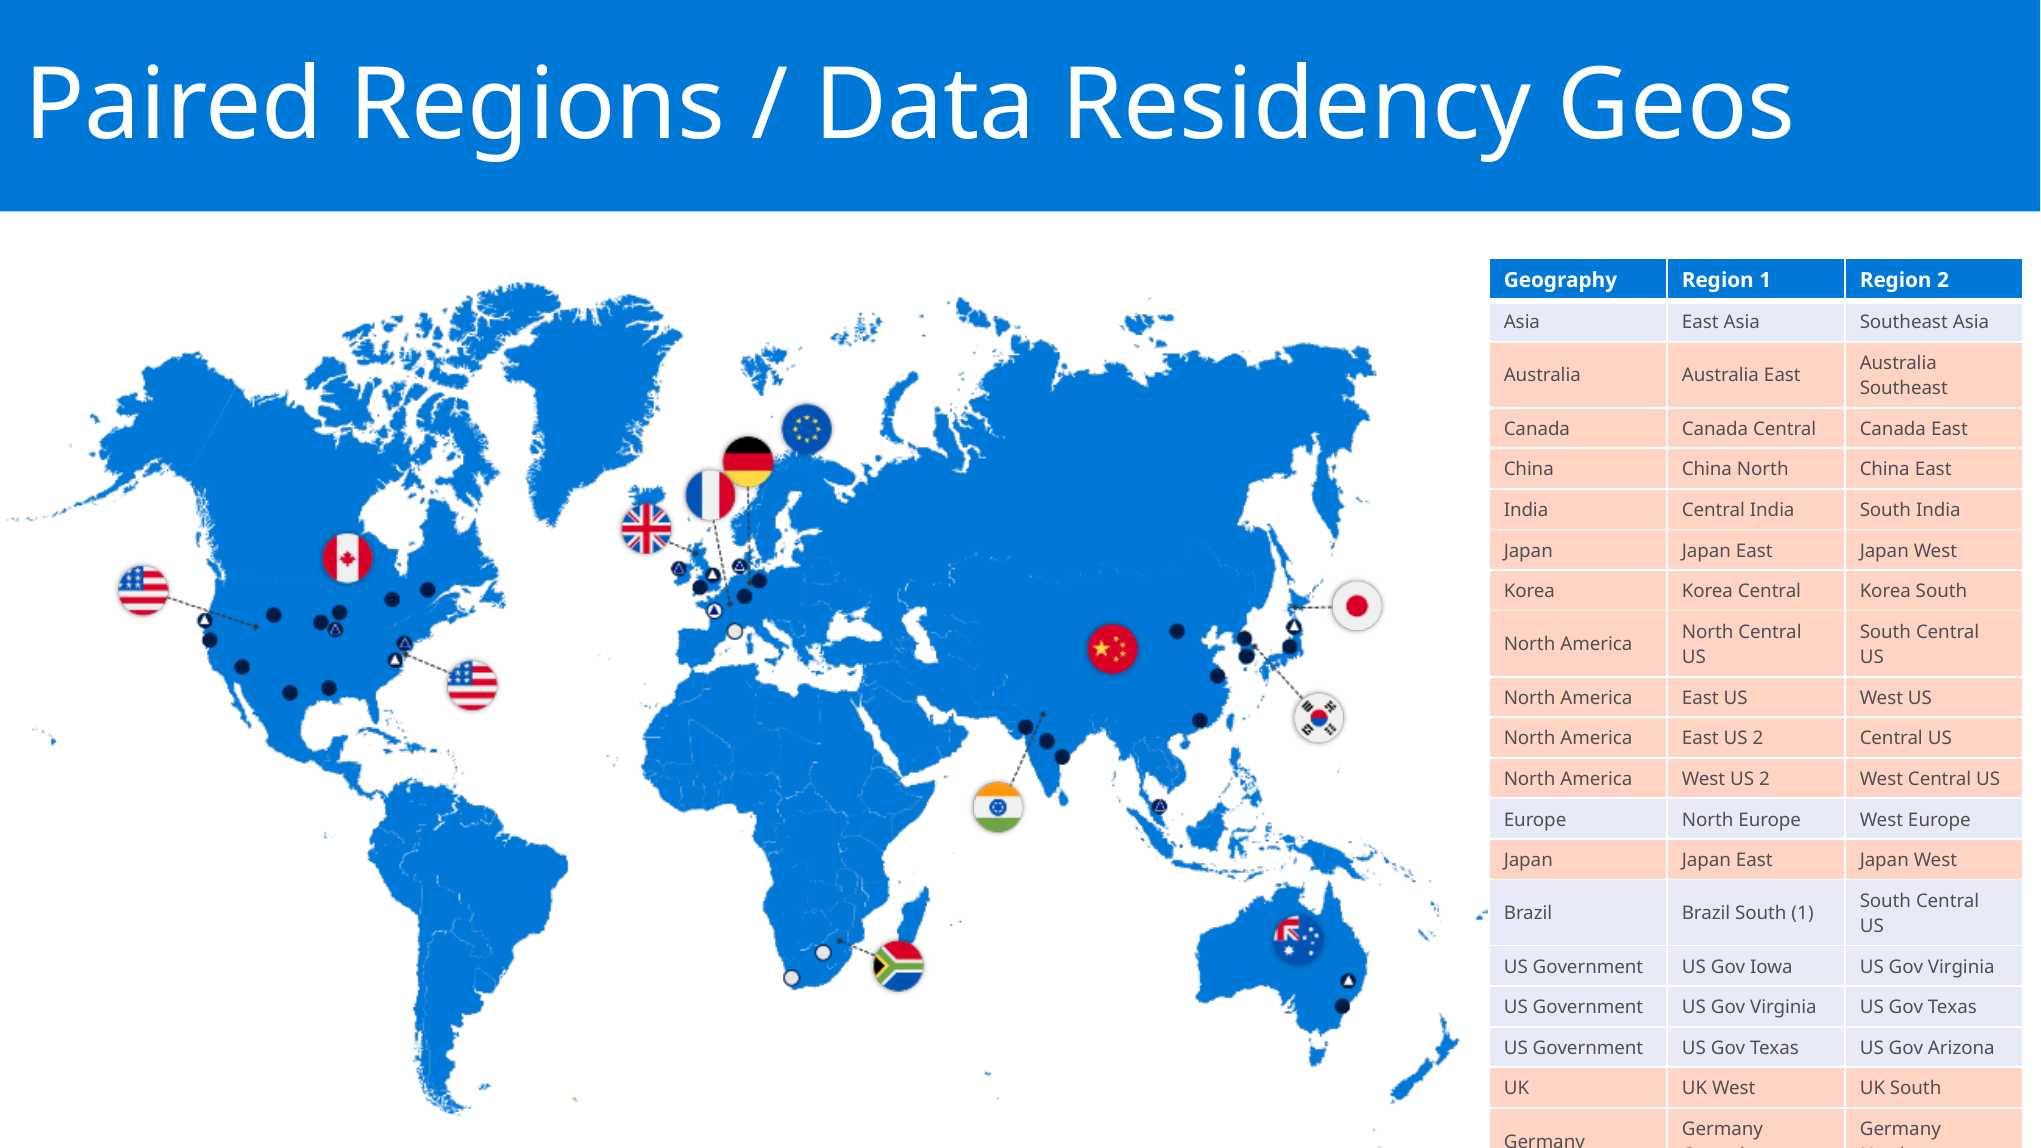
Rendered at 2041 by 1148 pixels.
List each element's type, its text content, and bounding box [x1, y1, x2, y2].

table_cell China [1490, 449, 1666, 488]
table_cell China North [1668, 449, 1844, 488]
table_cell Central India [1668, 490, 1844, 529]
table_cell South Central US [1846, 880, 2022, 945]
table_cell UK South [1846, 1068, 2022, 1107]
table_cell Canada [1490, 409, 1666, 447]
table_cell Brazil South (1) [1668, 880, 1844, 945]
table_cell Japan East [1668, 840, 1844, 879]
table_cell US Gov Virginia [1846, 946, 2022, 985]
table_cell West US [1846, 678, 2022, 716]
table_cell West Central US [1846, 759, 2022, 797]
table_cell US Government [1490, 946, 1666, 985]
table_cell Japan West [1846, 530, 2022, 569]
table_cell China East [1846, 449, 2022, 488]
table_cell Australia East [1668, 343, 1844, 407]
table_cell North America [1490, 759, 1666, 797]
table_cell West Europe [1846, 799, 2022, 838]
table_cell Germany [1490, 1109, 1666, 1148]
table_cell Korea [1490, 571, 1666, 610]
table_cell North Europe [1668, 799, 1844, 838]
table_cell US Government [1490, 987, 1666, 1026]
table_cell West US 2 [1668, 759, 1844, 797]
table_header Geography [1490, 259, 1666, 298]
table_cell Australia [1490, 343, 1666, 407]
table_cell Japan [1490, 530, 1666, 569]
table_cell Korea Central [1668, 571, 1844, 610]
picture [0, 282, 1489, 1148]
table_cell North America [1490, 611, 1666, 676]
table_cell Japan [1490, 840, 1666, 879]
table_cell Australia Southeast [1846, 343, 2022, 407]
table_cell Asia [1490, 304, 1666, 341]
table_cell South India [1846, 490, 2022, 529]
table_cell Southeast Asia [1846, 304, 2022, 341]
table_cell Germany Northeast [1846, 1109, 2022, 1148]
table_cell Central US [1846, 718, 2022, 757]
table_cell Europe [1490, 799, 1666, 838]
table_cell South Central US [1846, 611, 2022, 676]
table_cell UK West [1668, 1068, 1844, 1107]
table_cell Korea South [1846, 571, 2022, 610]
table_cell Canada Central [1668, 409, 1844, 447]
table_cell Brazil [1490, 880, 1666, 945]
table_cell East US 2 [1668, 718, 1844, 757]
table_cell North America [1490, 678, 1666, 716]
table_cell East Asia [1668, 304, 1844, 341]
table_cell Canada East [1846, 409, 2022, 447]
table_cell Germany Central [1668, 1109, 1844, 1148]
table_cell East US [1668, 678, 1844, 716]
table_cell US Gov Iowa [1668, 946, 1844, 985]
table_header Region 1 [1668, 259, 1844, 298]
table_cell North America [1490, 718, 1666, 757]
table_header Region 2 [1846, 259, 2022, 298]
table_cell US Government [1490, 1028, 1666, 1066]
table_cell Japan West [1846, 840, 2022, 879]
table_cell US Gov Texas [1668, 1028, 1844, 1066]
table_cell North Central US [1668, 611, 1844, 676]
text_box Paired Regions / Data Residency Geos [0, 0, 2041, 212]
table_cell UK [1490, 1068, 1666, 1107]
table_cell India [1490, 490, 1666, 529]
table_cell US Gov Arizona [1846, 1028, 2022, 1066]
table_cell Japan East [1668, 530, 1844, 569]
table_cell US Gov Texas [1846, 987, 2022, 1026]
table_cell US Gov Virginia [1668, 987, 1844, 1026]
